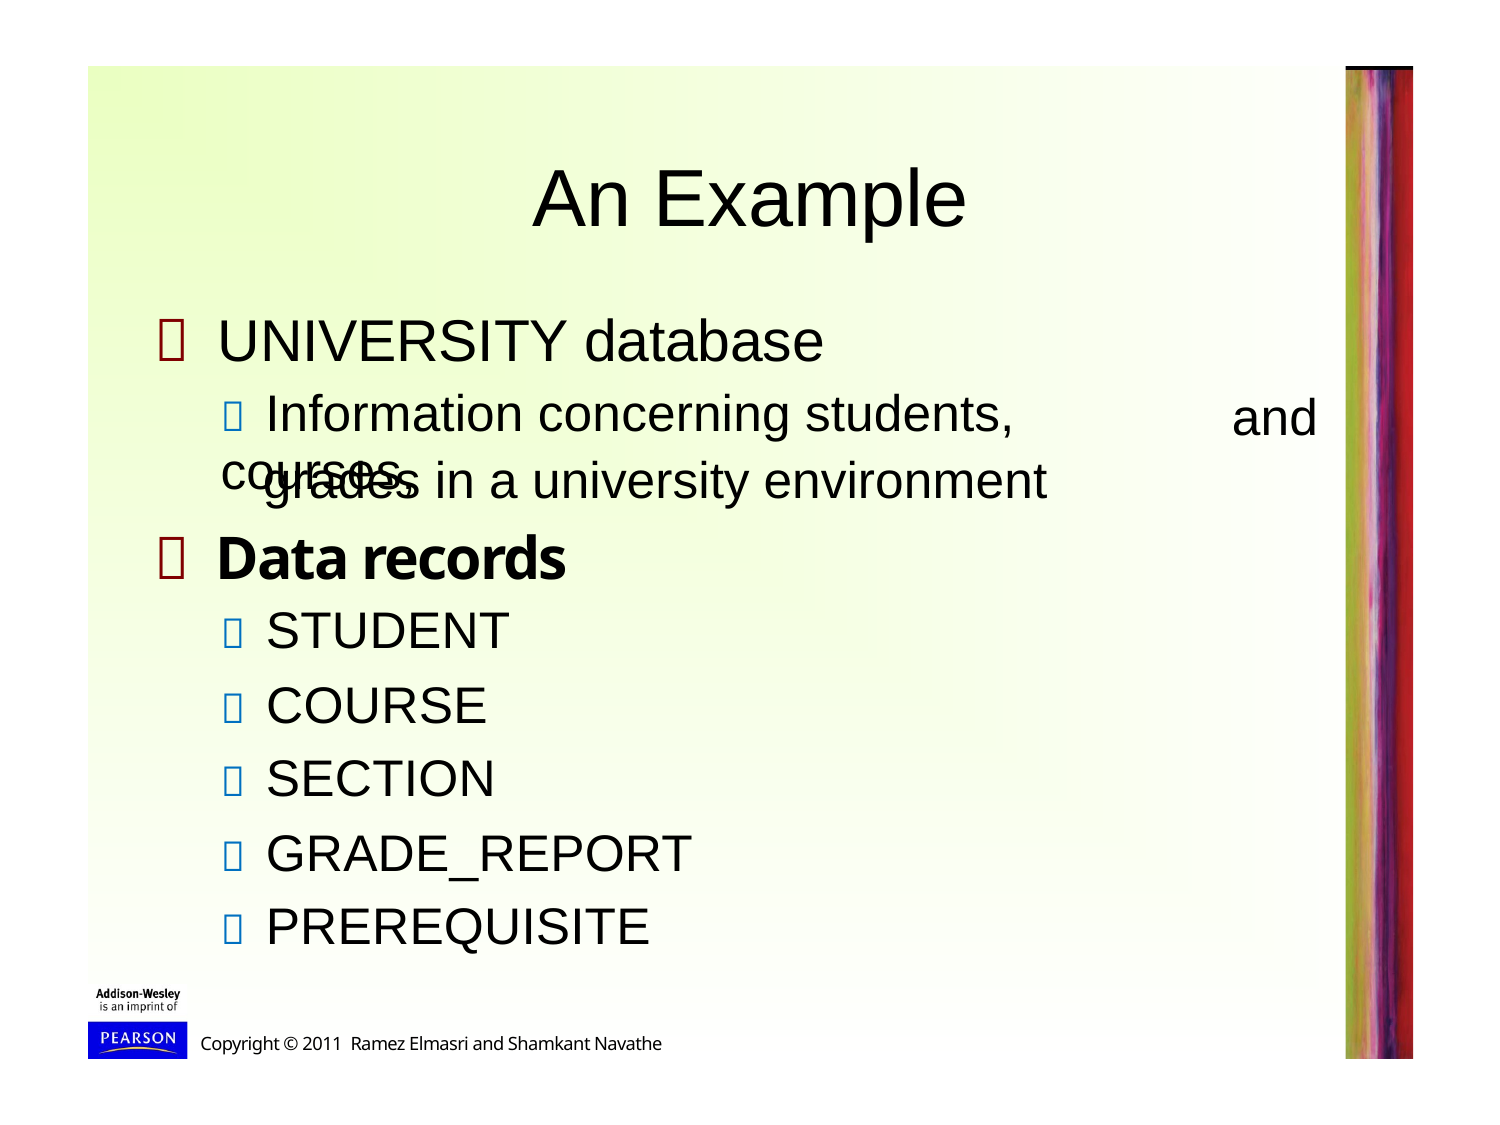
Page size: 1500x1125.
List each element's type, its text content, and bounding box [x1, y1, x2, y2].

text_box grades in a university  Data records  STUDENT  COURSE  SECTION  GRADE_REPORT  PREREQUISITE [152, 451, 759, 965]
text_box An [530, 153, 646, 238]
text_box Copyright © 2011 Ramez Elmasri and Shamkant Navathe [198, 1031, 708, 1054]
text_box [88, 984, 188, 1059]
text_box  UNIVERSITY database  Information concerning students, courses, [152, 307, 1228, 445]
text_box and [1230, 389, 1328, 445]
text_box environment [761, 451, 1057, 507]
text_box [1345, 66, 1414, 1059]
text_box [88, 66, 1345, 1059]
text_box Example [651, 153, 983, 238]
